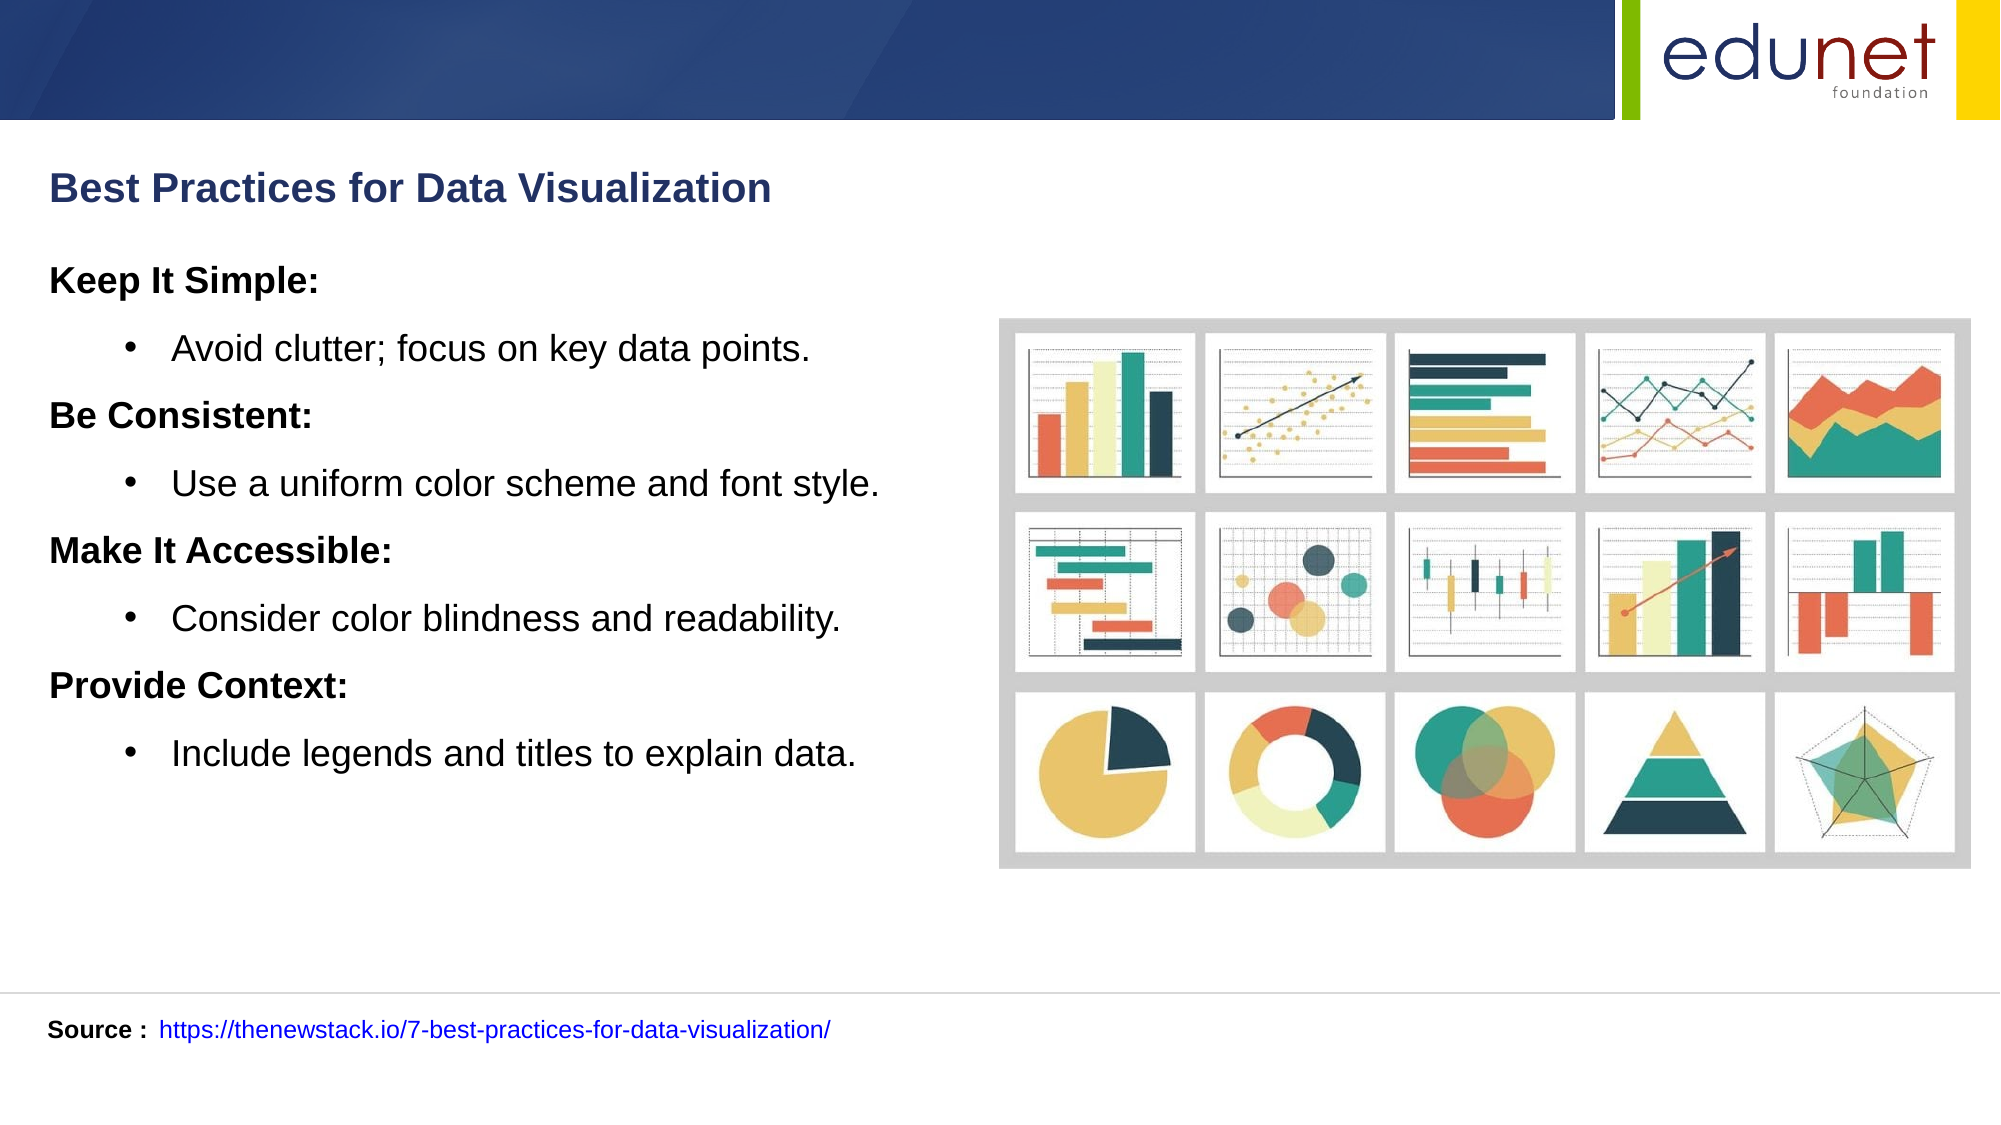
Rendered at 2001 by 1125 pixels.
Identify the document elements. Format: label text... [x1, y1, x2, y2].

title Best Practices for Data Visualization [29, 140, 1074, 214]
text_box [0, 992, 2000, 1053]
text_box Keep It Simple: Avoid clutter; focus on key data points. Be Consistent: Use a uniform color scheme and font style. Make It Accessible: Consider color blindness and readability. Provide Context: Include legends and titles to explain data. [29, 213, 1000, 806]
picture [999, 317, 1971, 870]
picture [1652, 12, 1948, 108]
